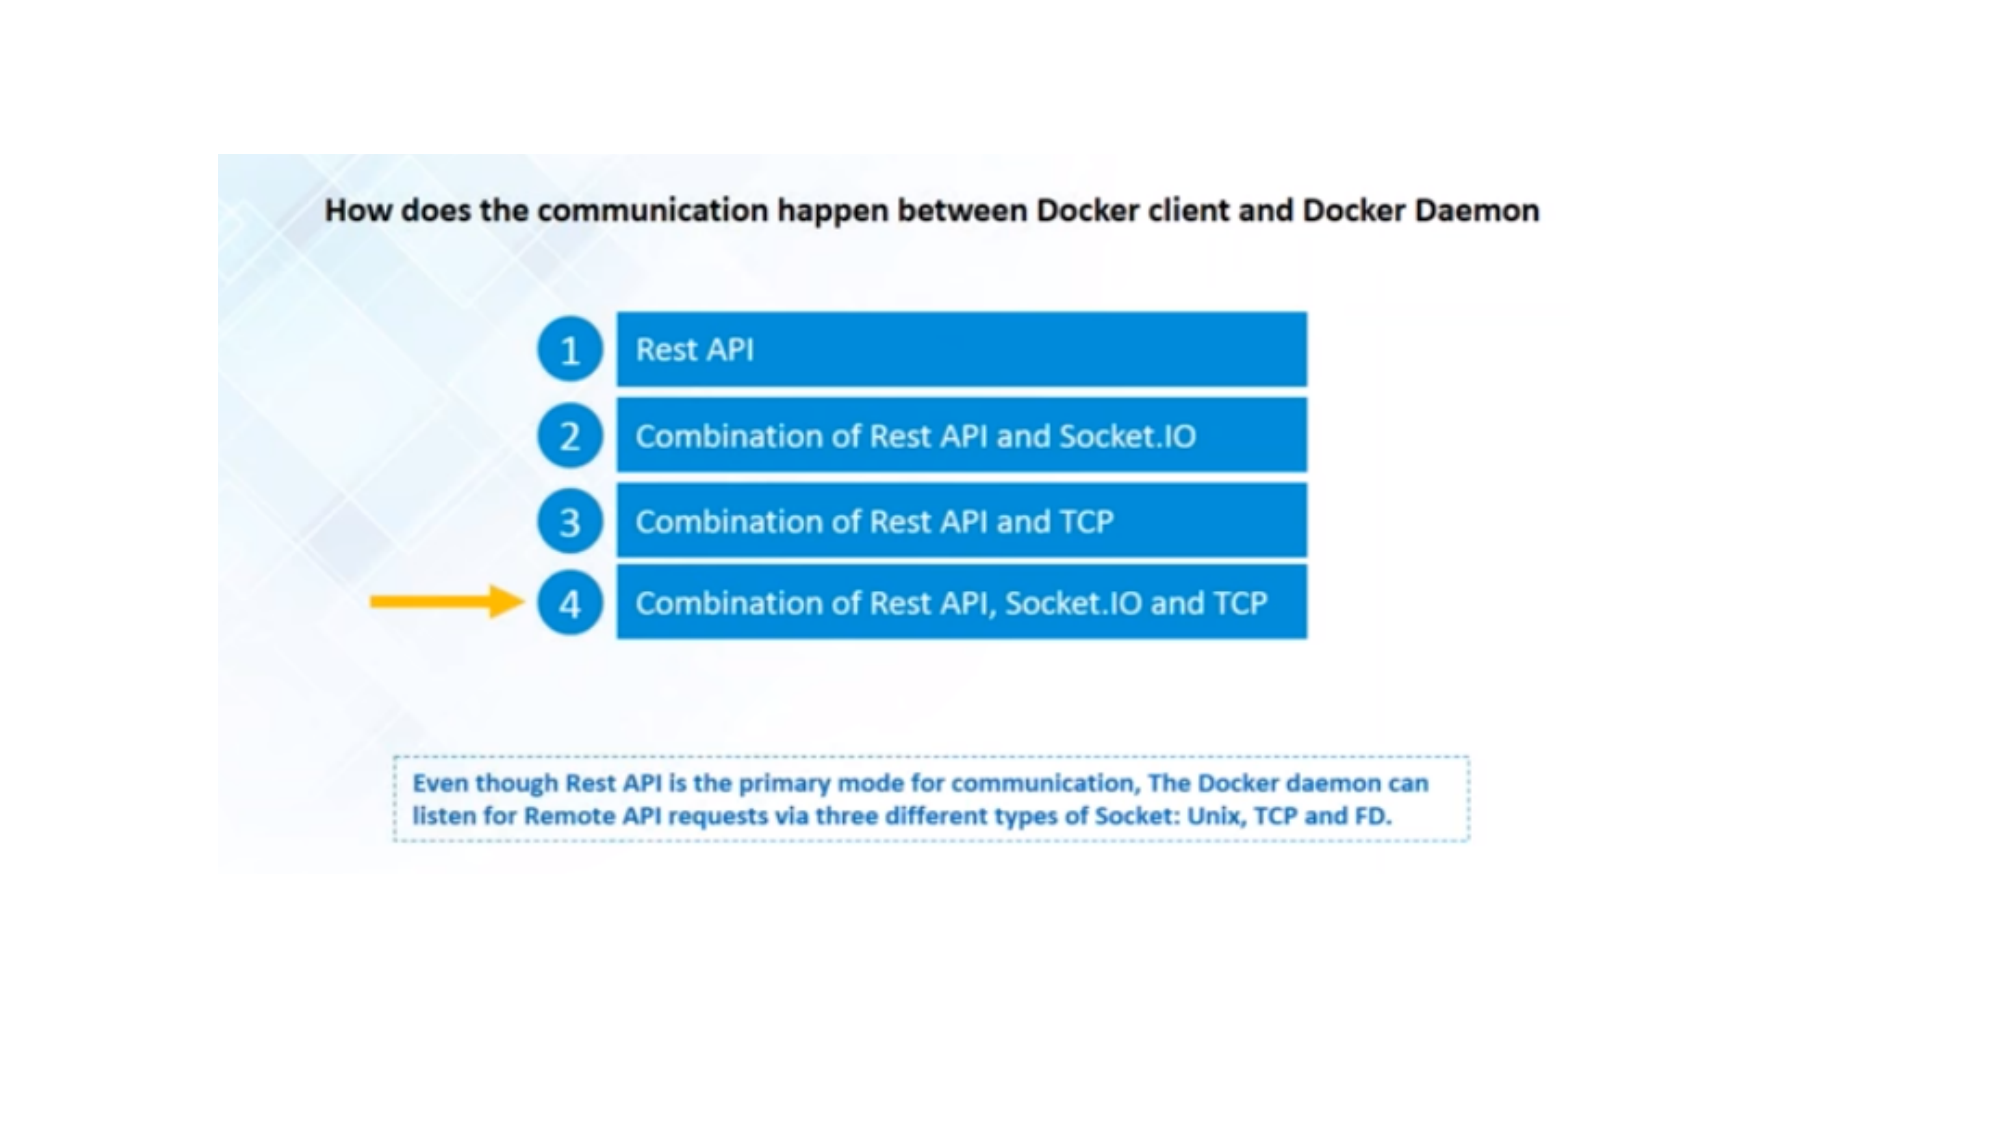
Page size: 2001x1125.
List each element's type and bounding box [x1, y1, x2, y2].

picture [218, 154, 1570, 874]
